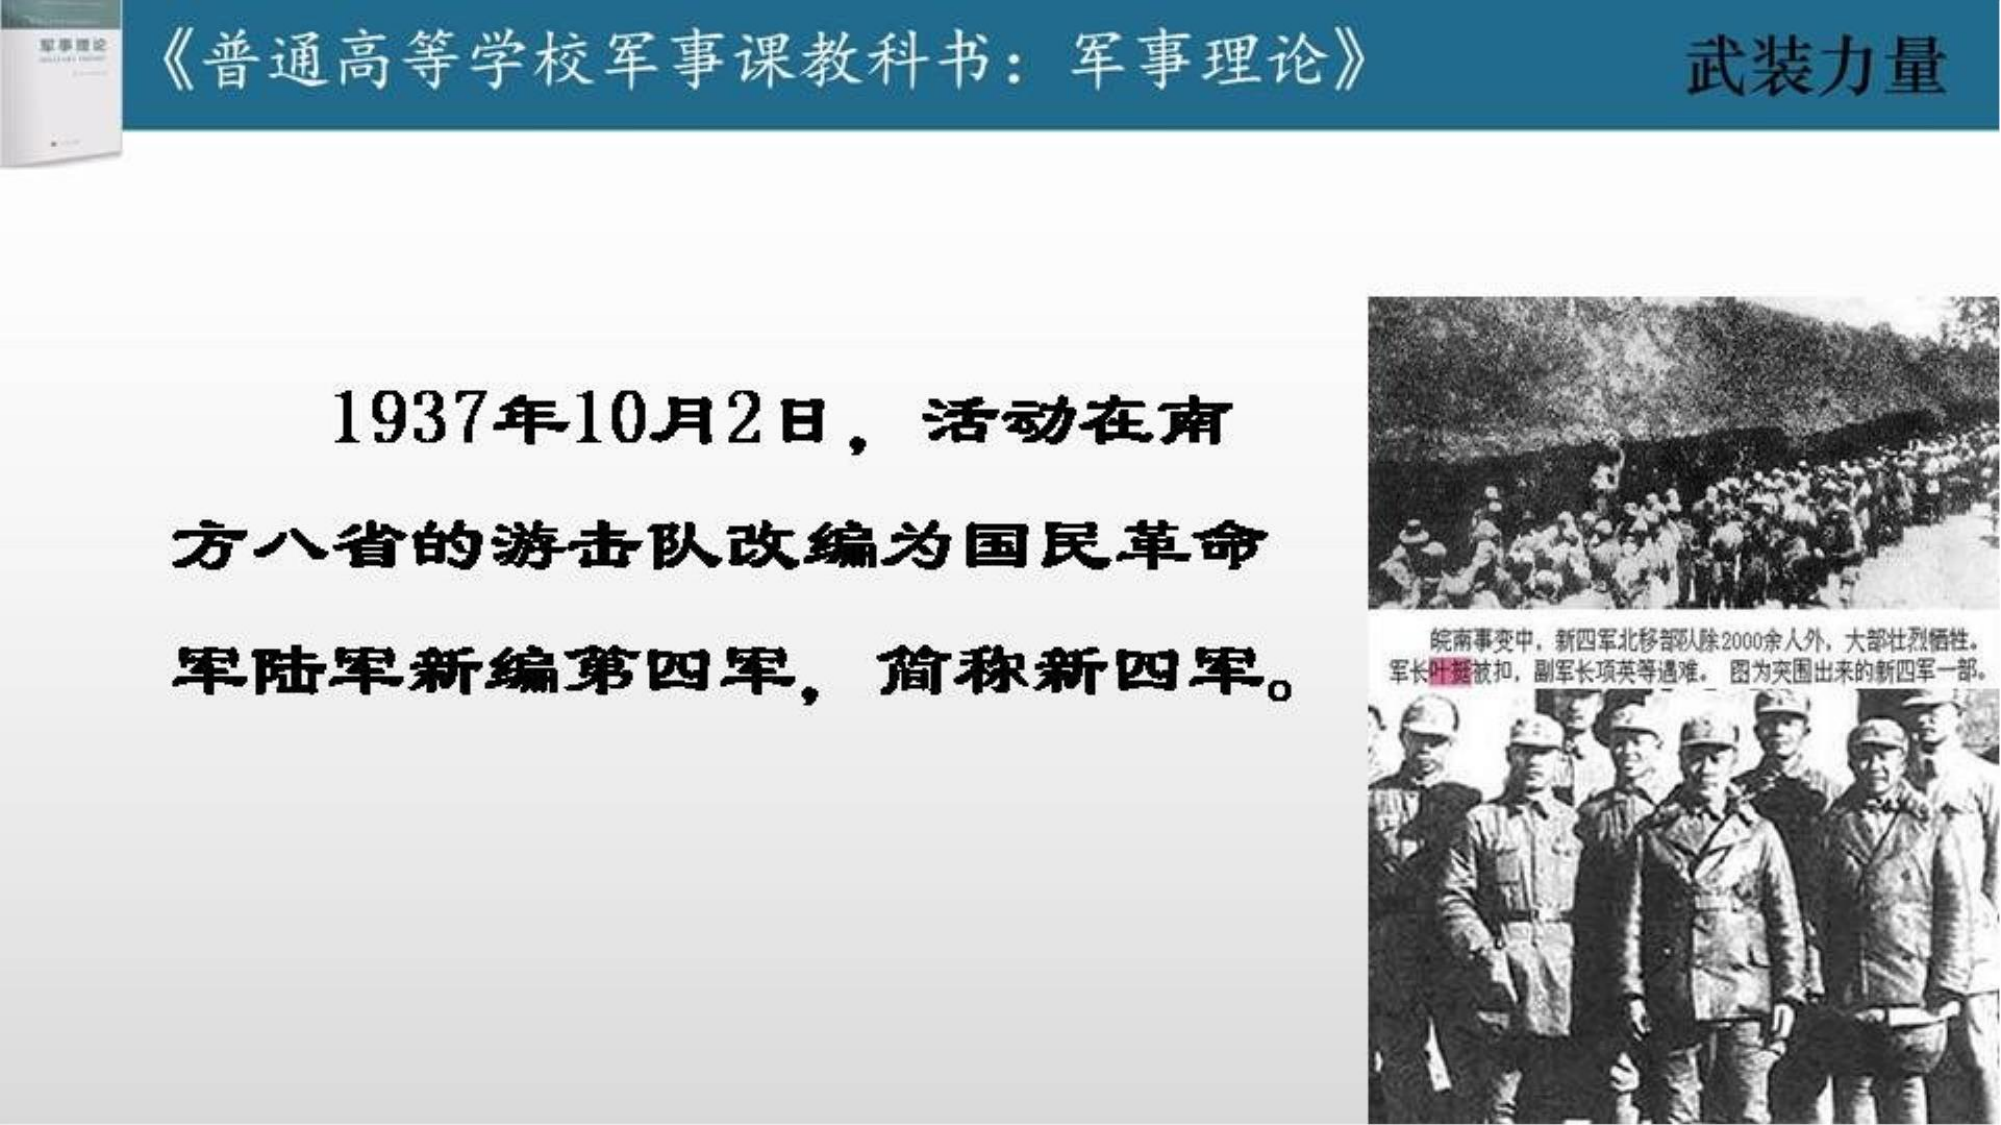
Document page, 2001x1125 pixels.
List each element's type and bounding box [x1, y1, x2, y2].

text_box [0, 0, 2000, 1125]
